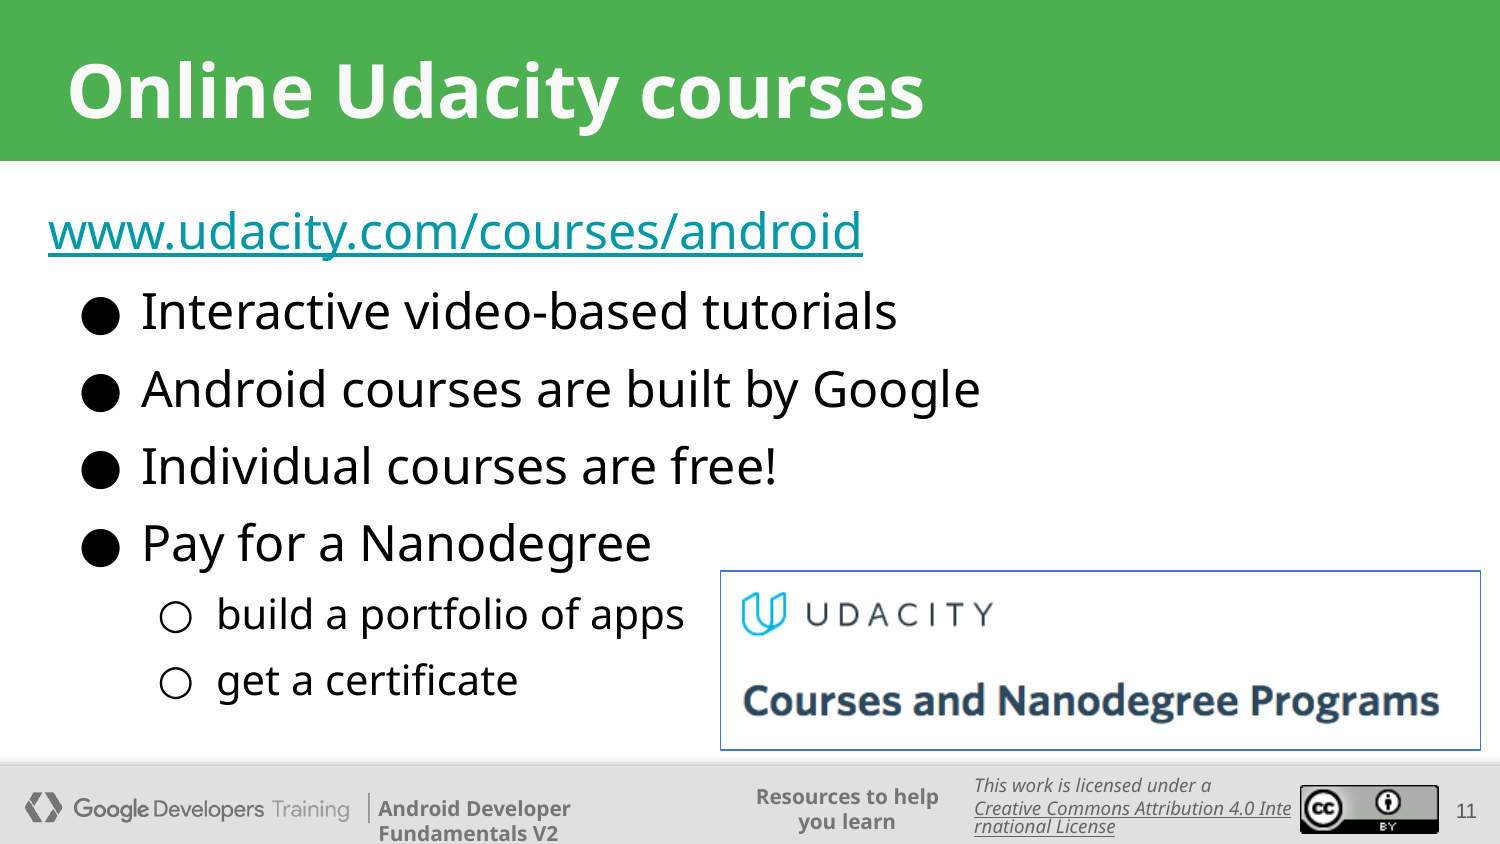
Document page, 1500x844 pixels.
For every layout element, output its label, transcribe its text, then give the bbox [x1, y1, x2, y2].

picture [0, 161, 1500, 844]
title Online Udacity courses [51, 28, 1449, 122]
text_box www.udacity.com/courses/android [33, 174, 960, 269]
slide_number ‹#› [1402, 777, 1493, 842]
list Interactive video-based tutorials Android courses are built by Google Individual courses are free! Pay for a Nanodegree build a portfolio of apps get a certificate [51, 255, 1449, 719]
